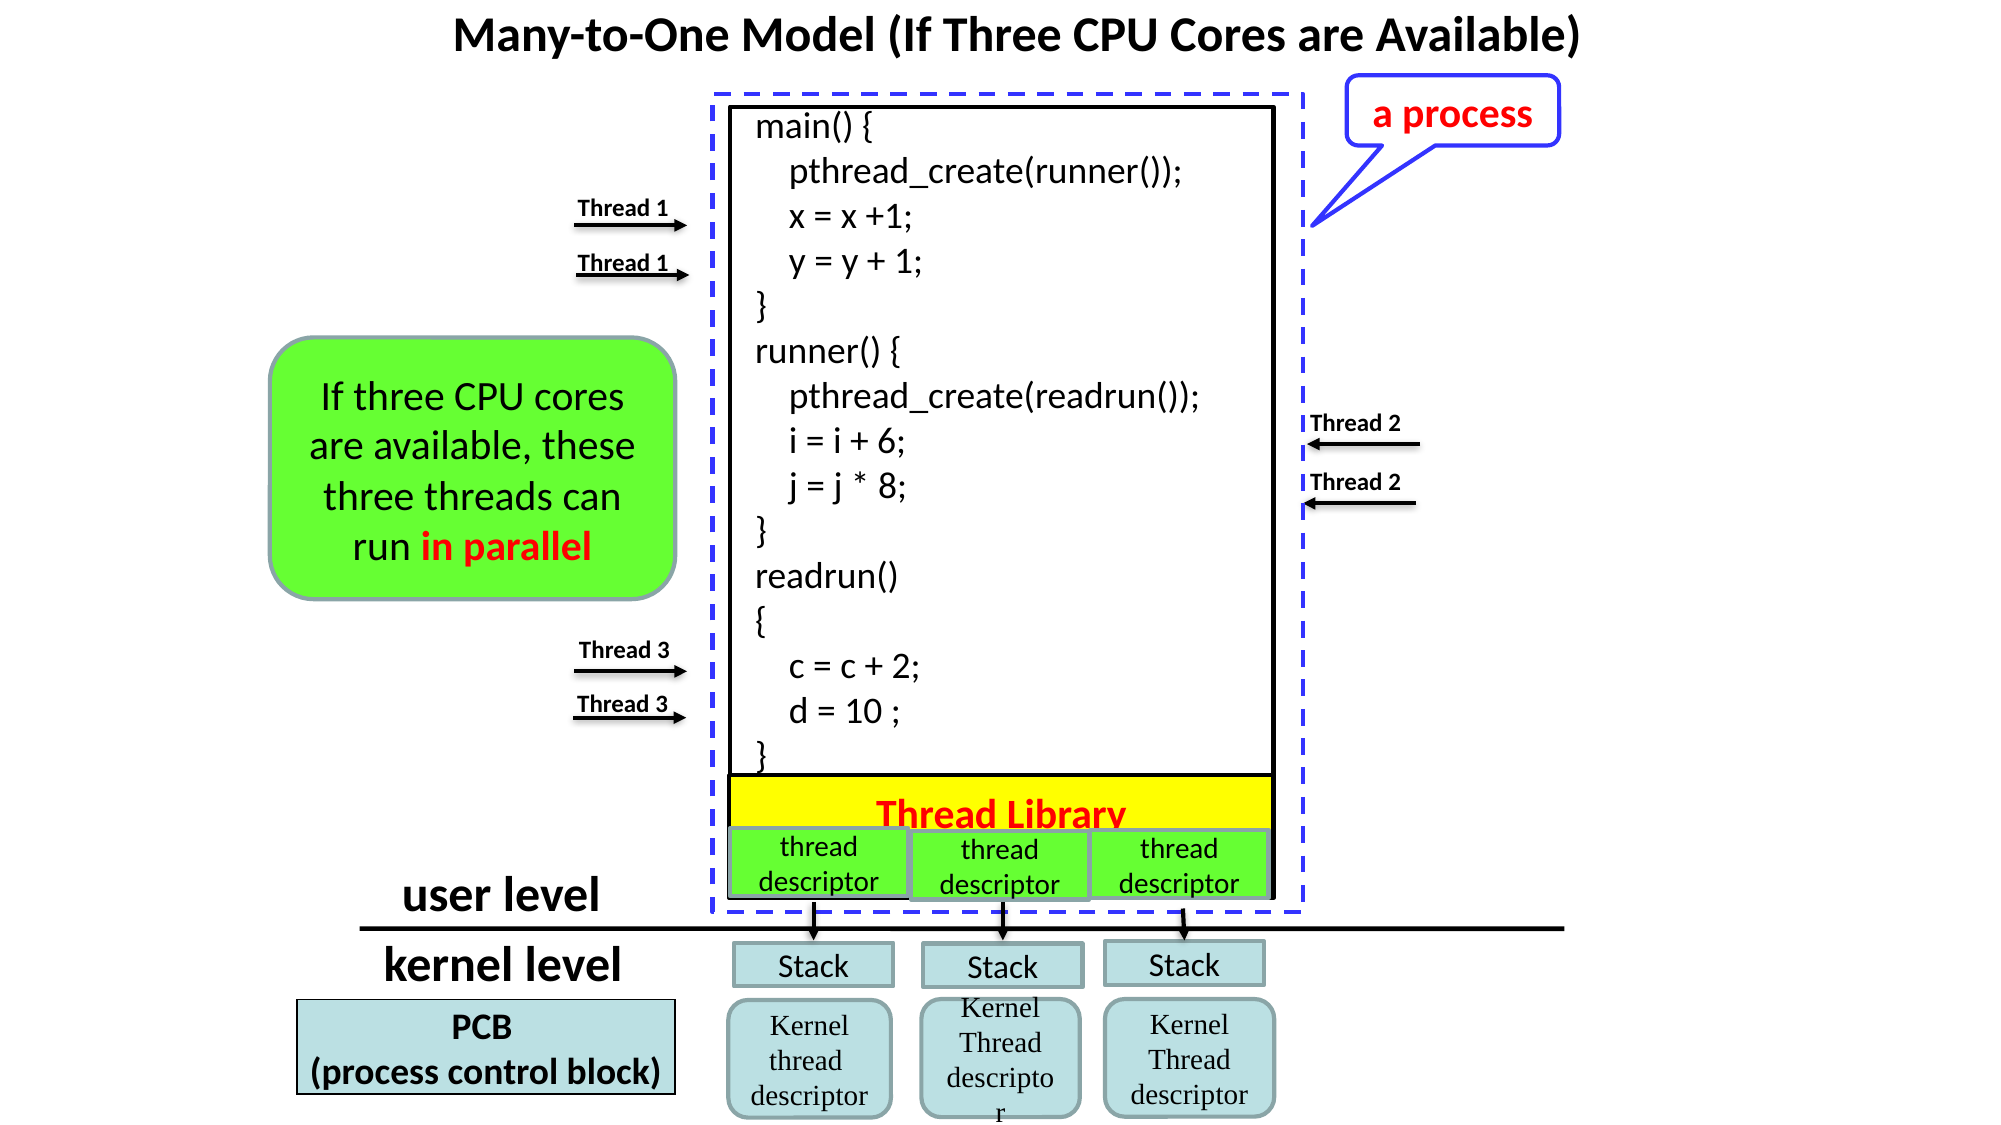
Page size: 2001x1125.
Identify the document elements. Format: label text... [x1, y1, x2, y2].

text_box Kernel Thread descriptor [919, 996, 1082, 1120]
text_box Stack [732, 941, 895, 988]
text_box Stack [1103, 939, 1266, 987]
text_box user level [387, 853, 616, 924]
text_box Thread 2 [1303, 458, 1449, 503]
text_box PCB (process control block) [297, 999, 676, 1094]
text_box Kernel thread descriptor [726, 997, 894, 1120]
text_box Thread 1 [562, 184, 712, 230]
text_box Thread 3 [562, 679, 712, 725]
text_box Thread 2 [1295, 399, 1449, 444]
text_box Kernel Thread descriptor [1102, 996, 1277, 1119]
text_box Stack [921, 941, 1085, 989]
text_box kernel level [368, 924, 638, 1000]
text_box If three CPU cores are available, these three threads can run in parallel [267, 335, 678, 602]
title Many-to-One Model (If Three CPU Cores are Available) [342, 2, 1693, 60]
text_box [710, 92, 1305, 914]
text_box a process [1310, 73, 1562, 228]
text_box Thread 3 [564, 626, 712, 671]
text_box Thread 1 [562, 239, 717, 284]
